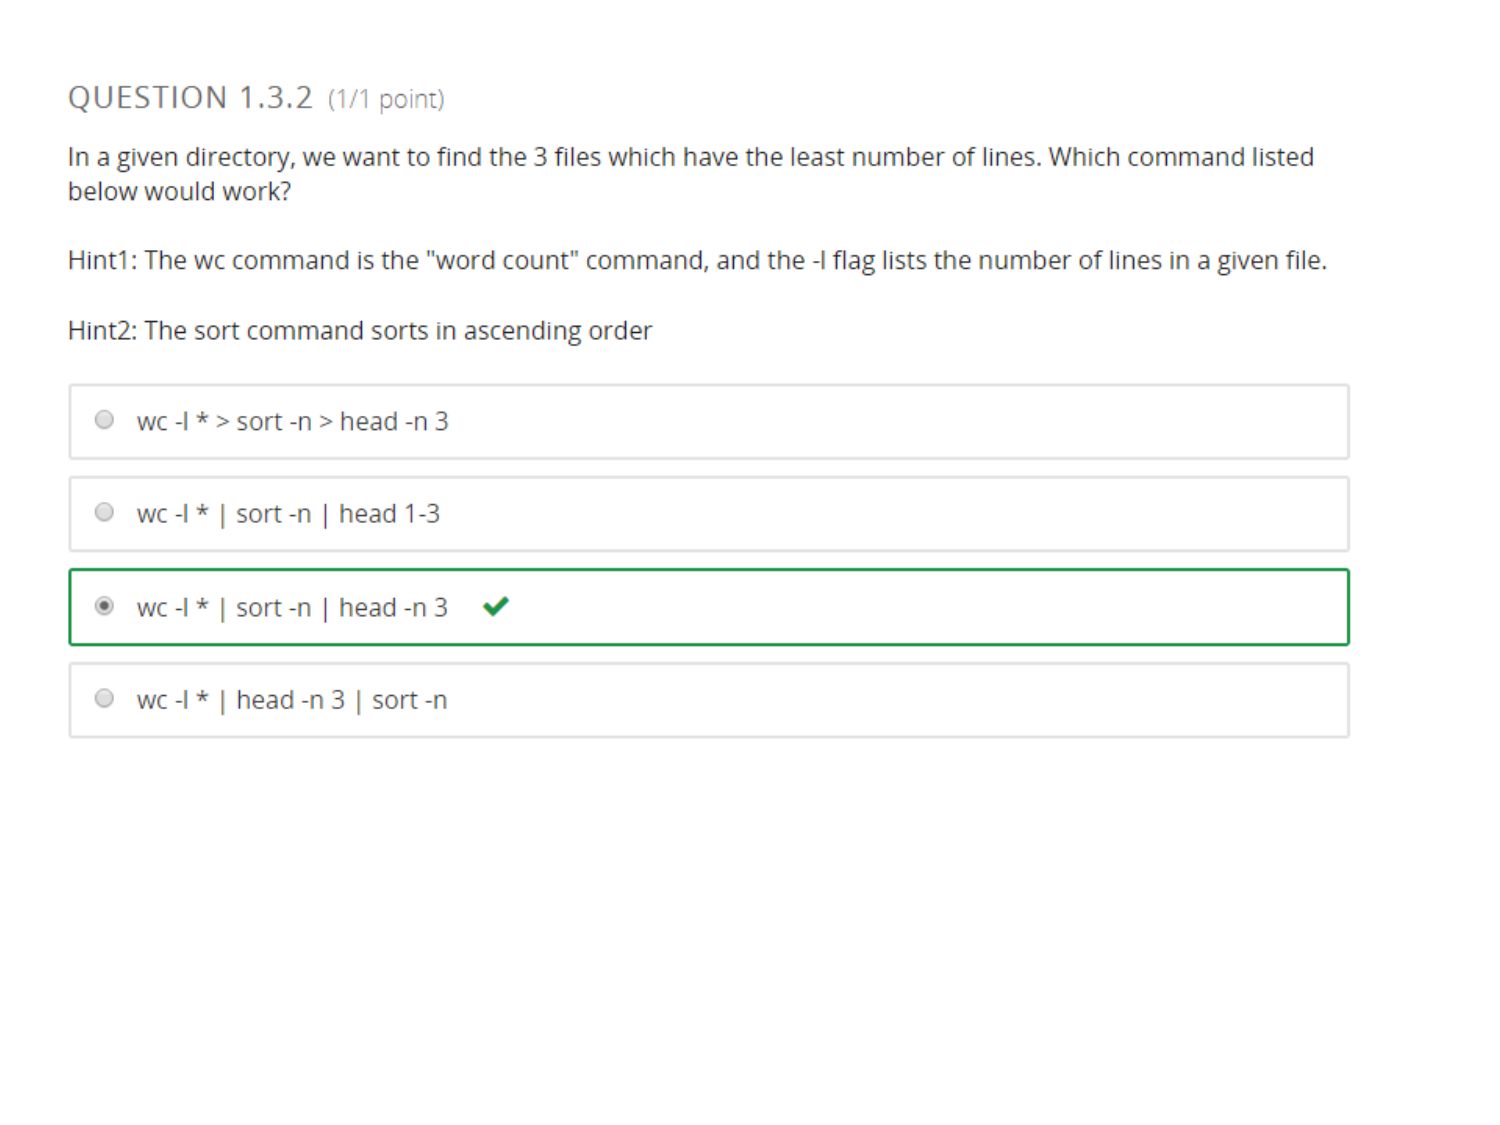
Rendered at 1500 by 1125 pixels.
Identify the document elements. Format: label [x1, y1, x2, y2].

picture [52, 66, 1402, 767]
